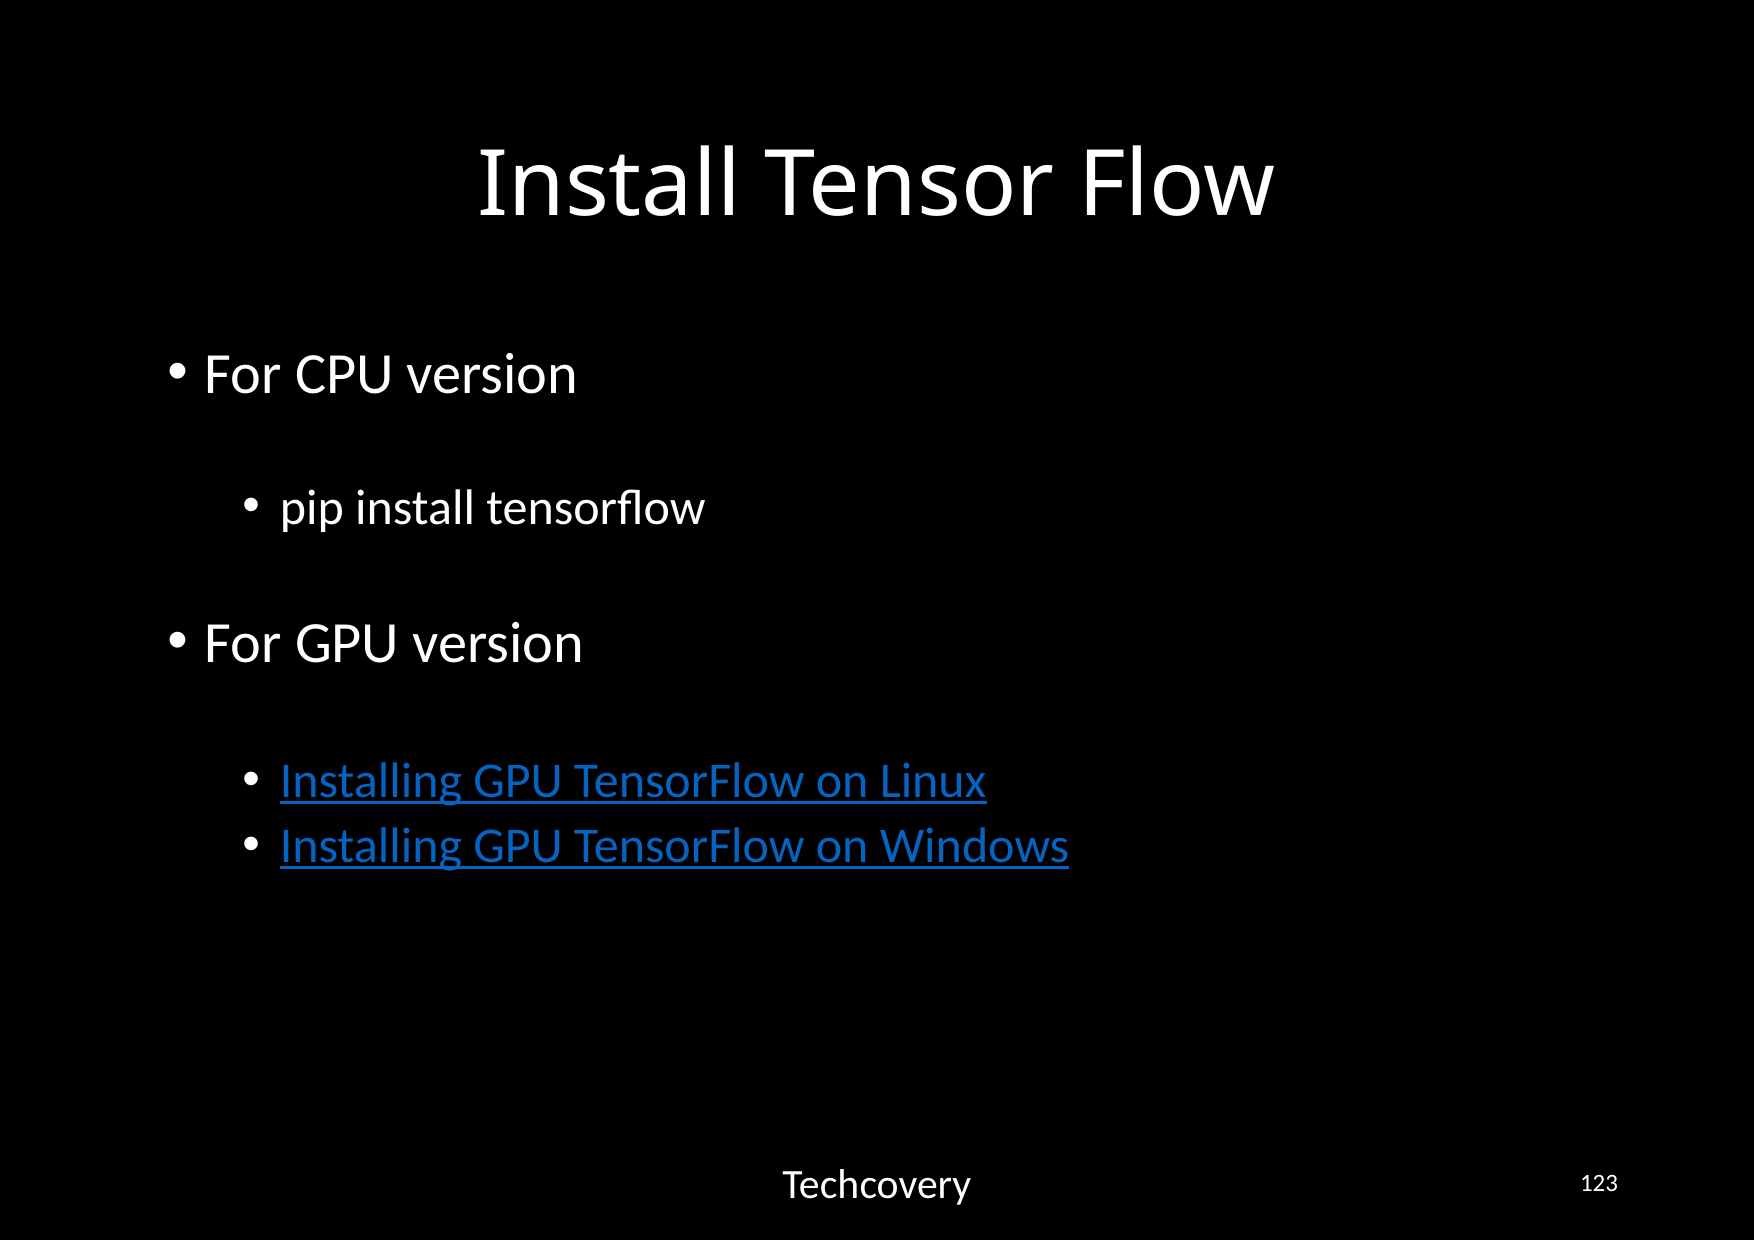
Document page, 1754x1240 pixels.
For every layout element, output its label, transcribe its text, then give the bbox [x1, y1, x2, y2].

slide_number 123 [1238, 1148, 1634, 1215]
footer Techcovery [580, 1148, 1173, 1215]
title Install Tensor Flow [120, 66, 1634, 306]
list For CPU version pip install tensorflow For GPU version Installing GPU TensorFlow on Linux Installing GPU TensorFlow on Windows [152, 327, 1602, 1128]
